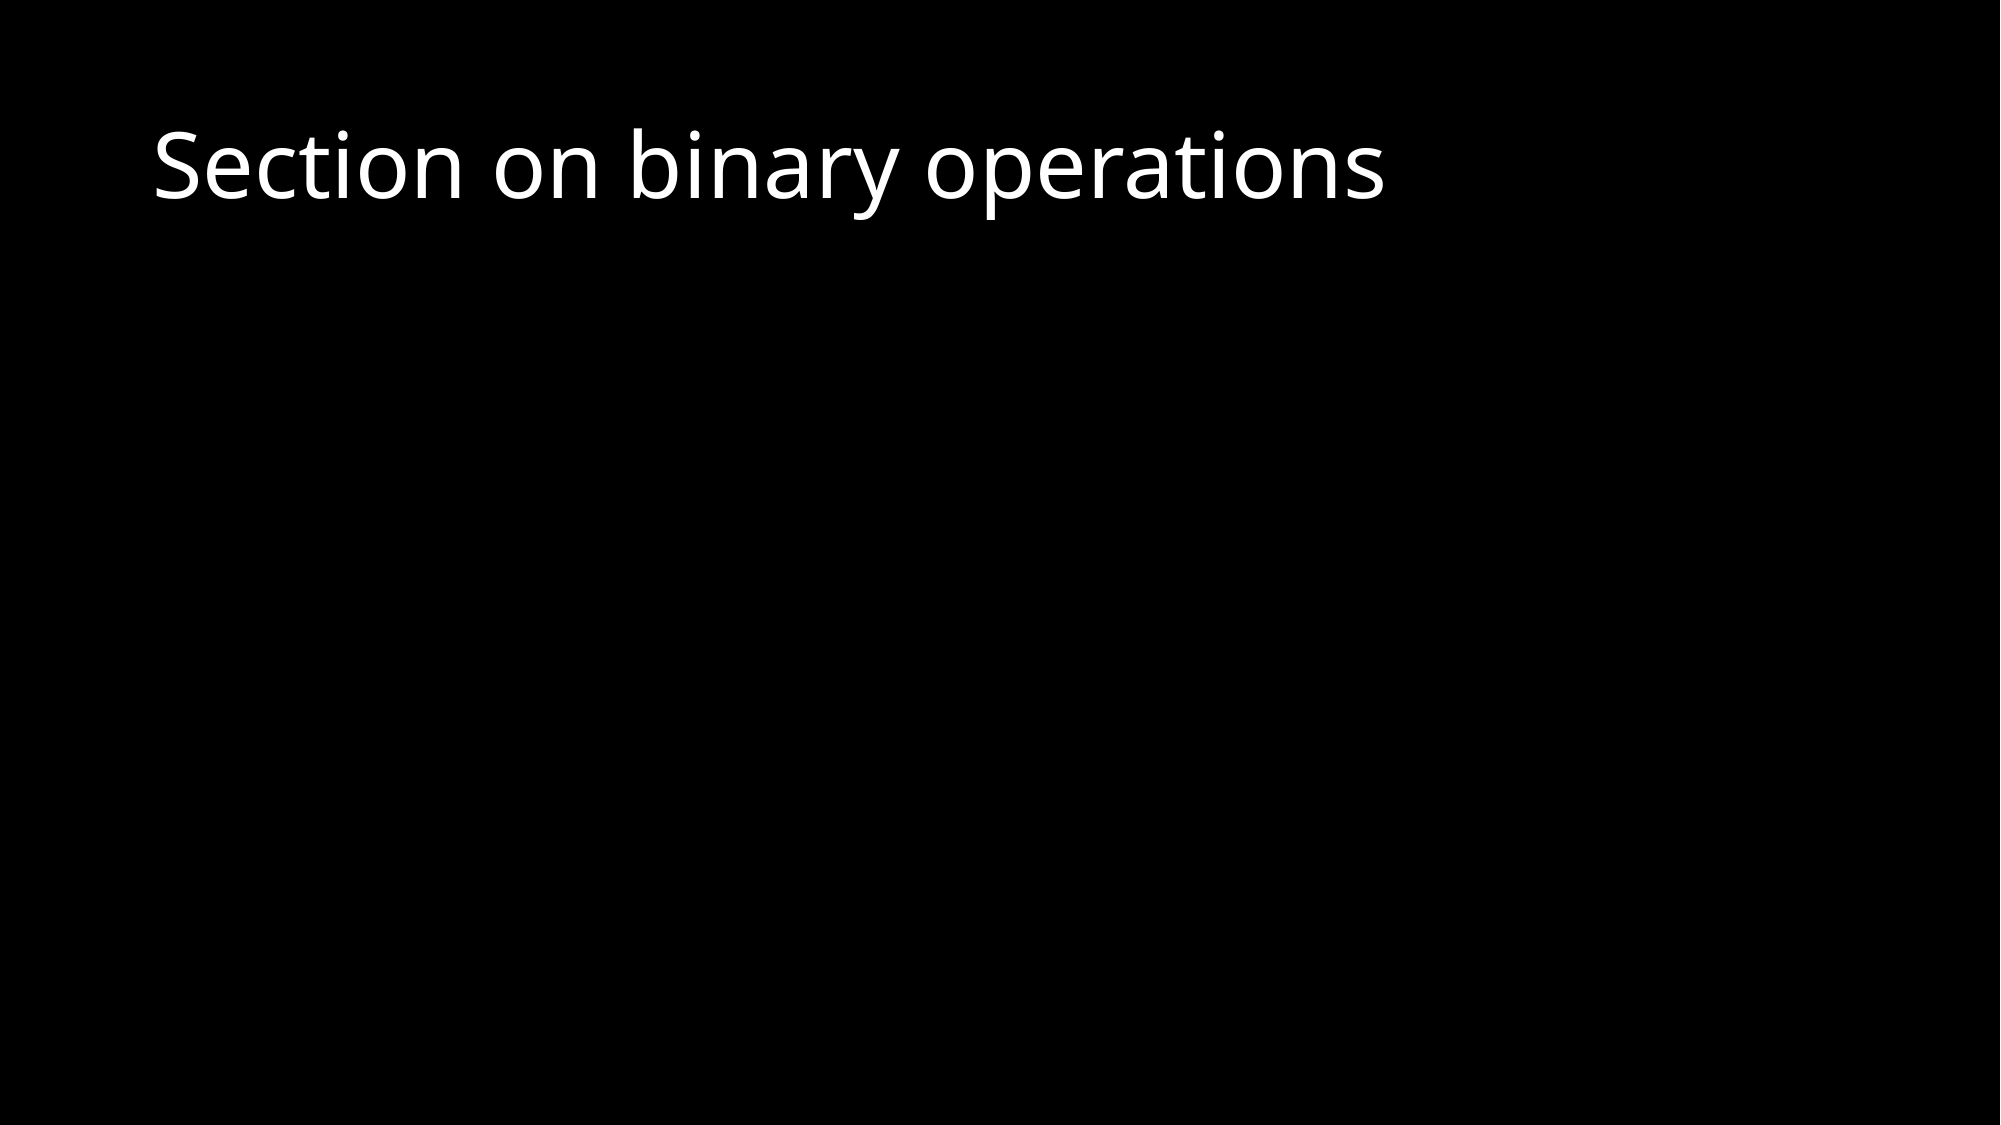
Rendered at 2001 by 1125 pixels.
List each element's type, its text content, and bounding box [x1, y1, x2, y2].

title Section on binary operations [137, 59, 1863, 278]
